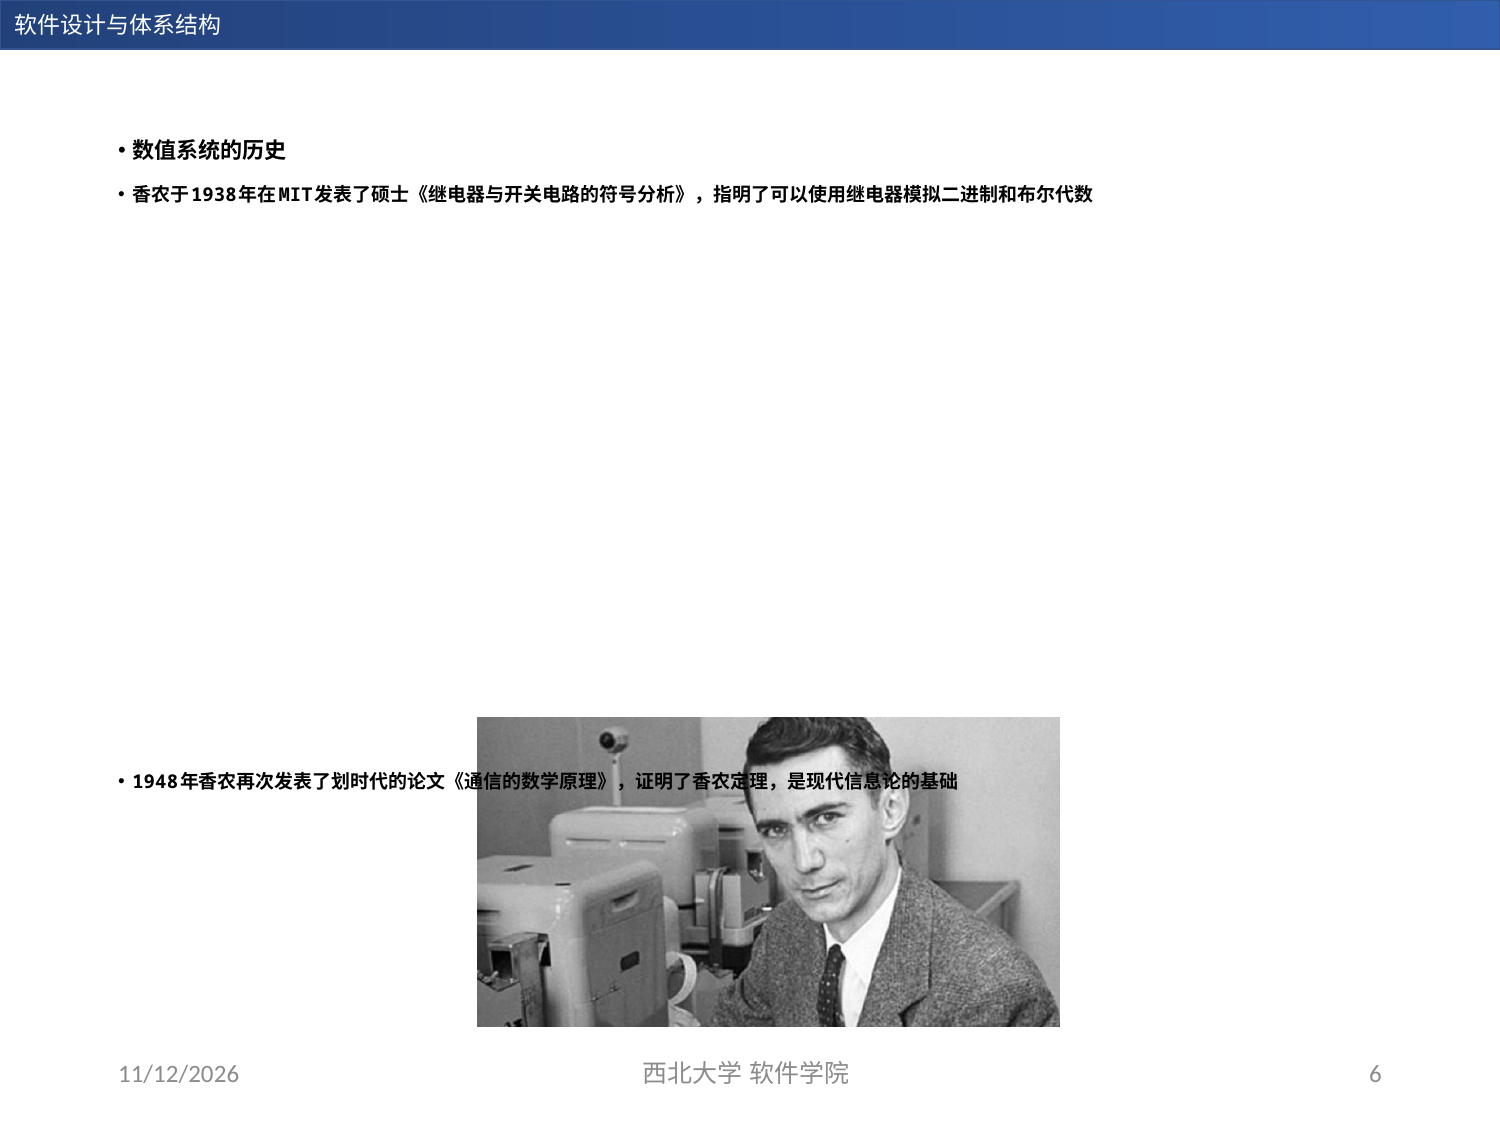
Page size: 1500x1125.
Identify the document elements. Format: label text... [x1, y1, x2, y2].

slide_number 6 [1059, 1042, 1397, 1103]
footer 西北大学 软件学院 [496, 1042, 1004, 1103]
picture [477, 717, 1060, 1027]
list 数值系统的历史 香农于1938年在MIT发表了硕士《继电器与开关电路的符号分析》，指明了可以使用继电器模拟二进制和布尔代数 1948年香农再次发表了划时代的论文《通信的数学原理》，证明了香农定理，是现代信息论的基础 [103, 115, 1397, 830]
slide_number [103, 1042, 441, 1103]
